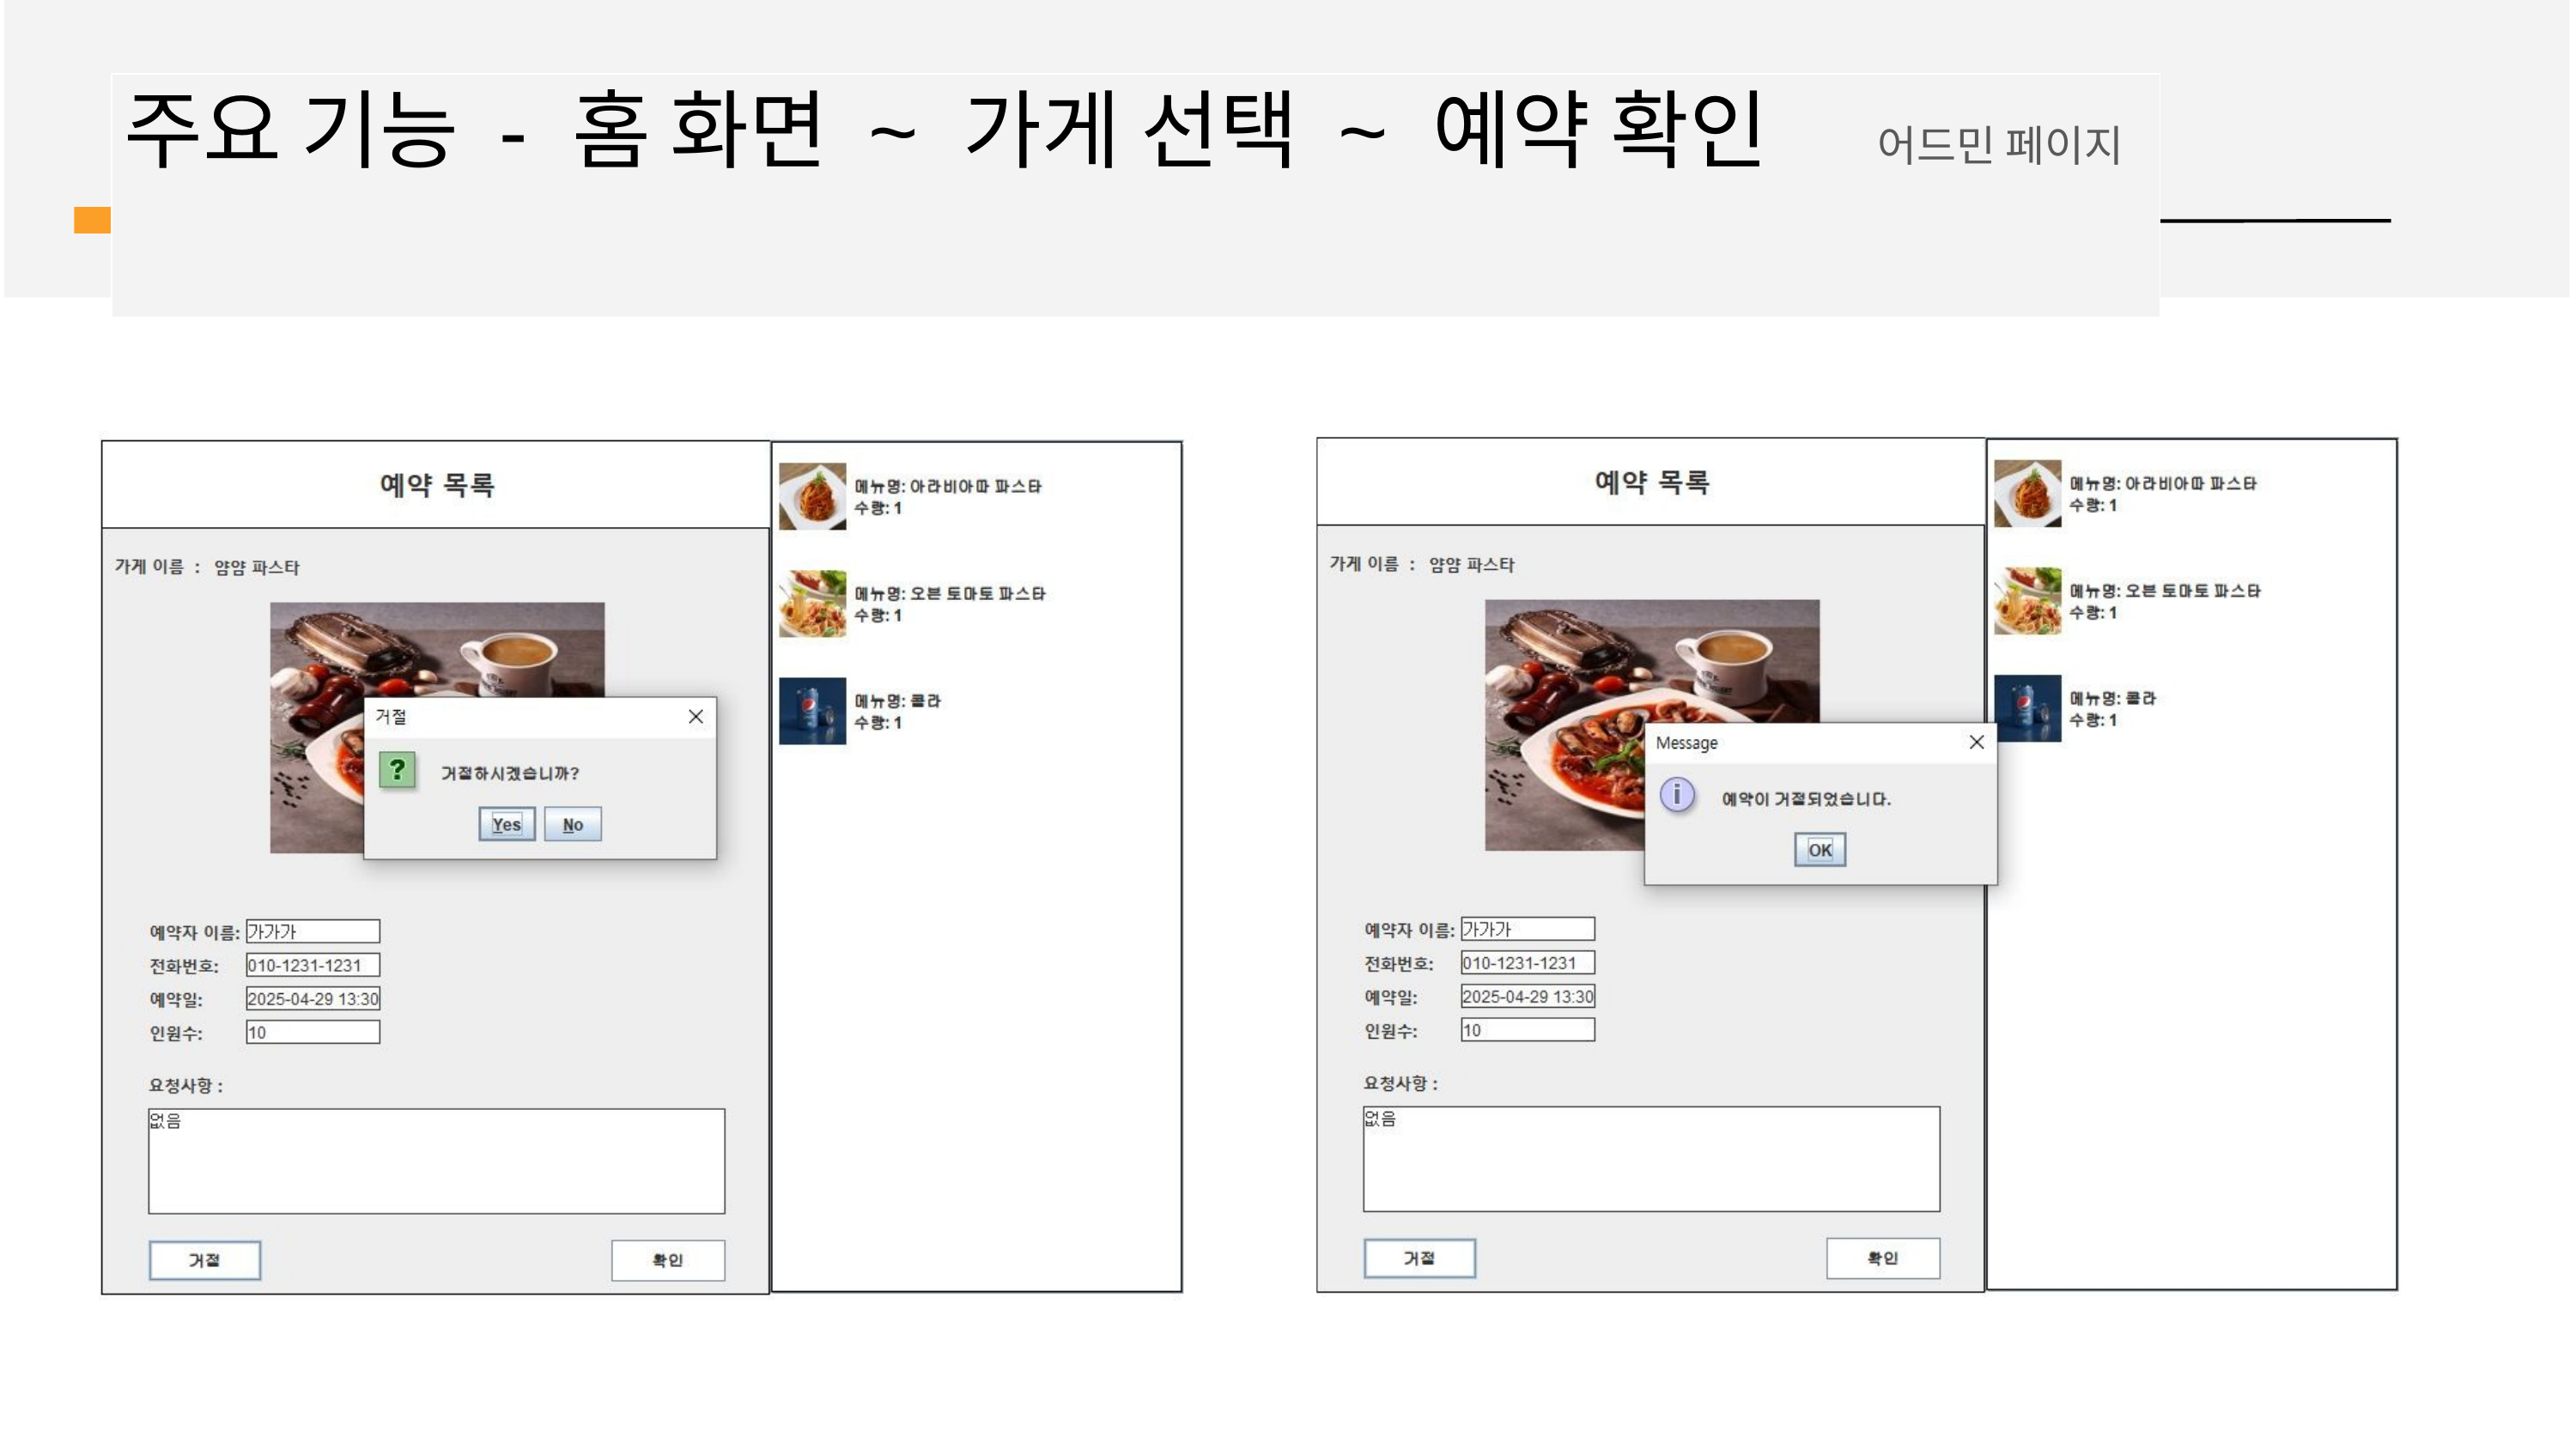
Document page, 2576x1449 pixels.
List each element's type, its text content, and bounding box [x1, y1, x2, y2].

text_box [1316, 427, 2402, 1297]
text_box [99, 431, 1194, 1300]
title 주요 기능 - 홈 화면 ~ 가게 선택 ~ 예약 확인 어드민 페이지 [112, 73, 2160, 318]
